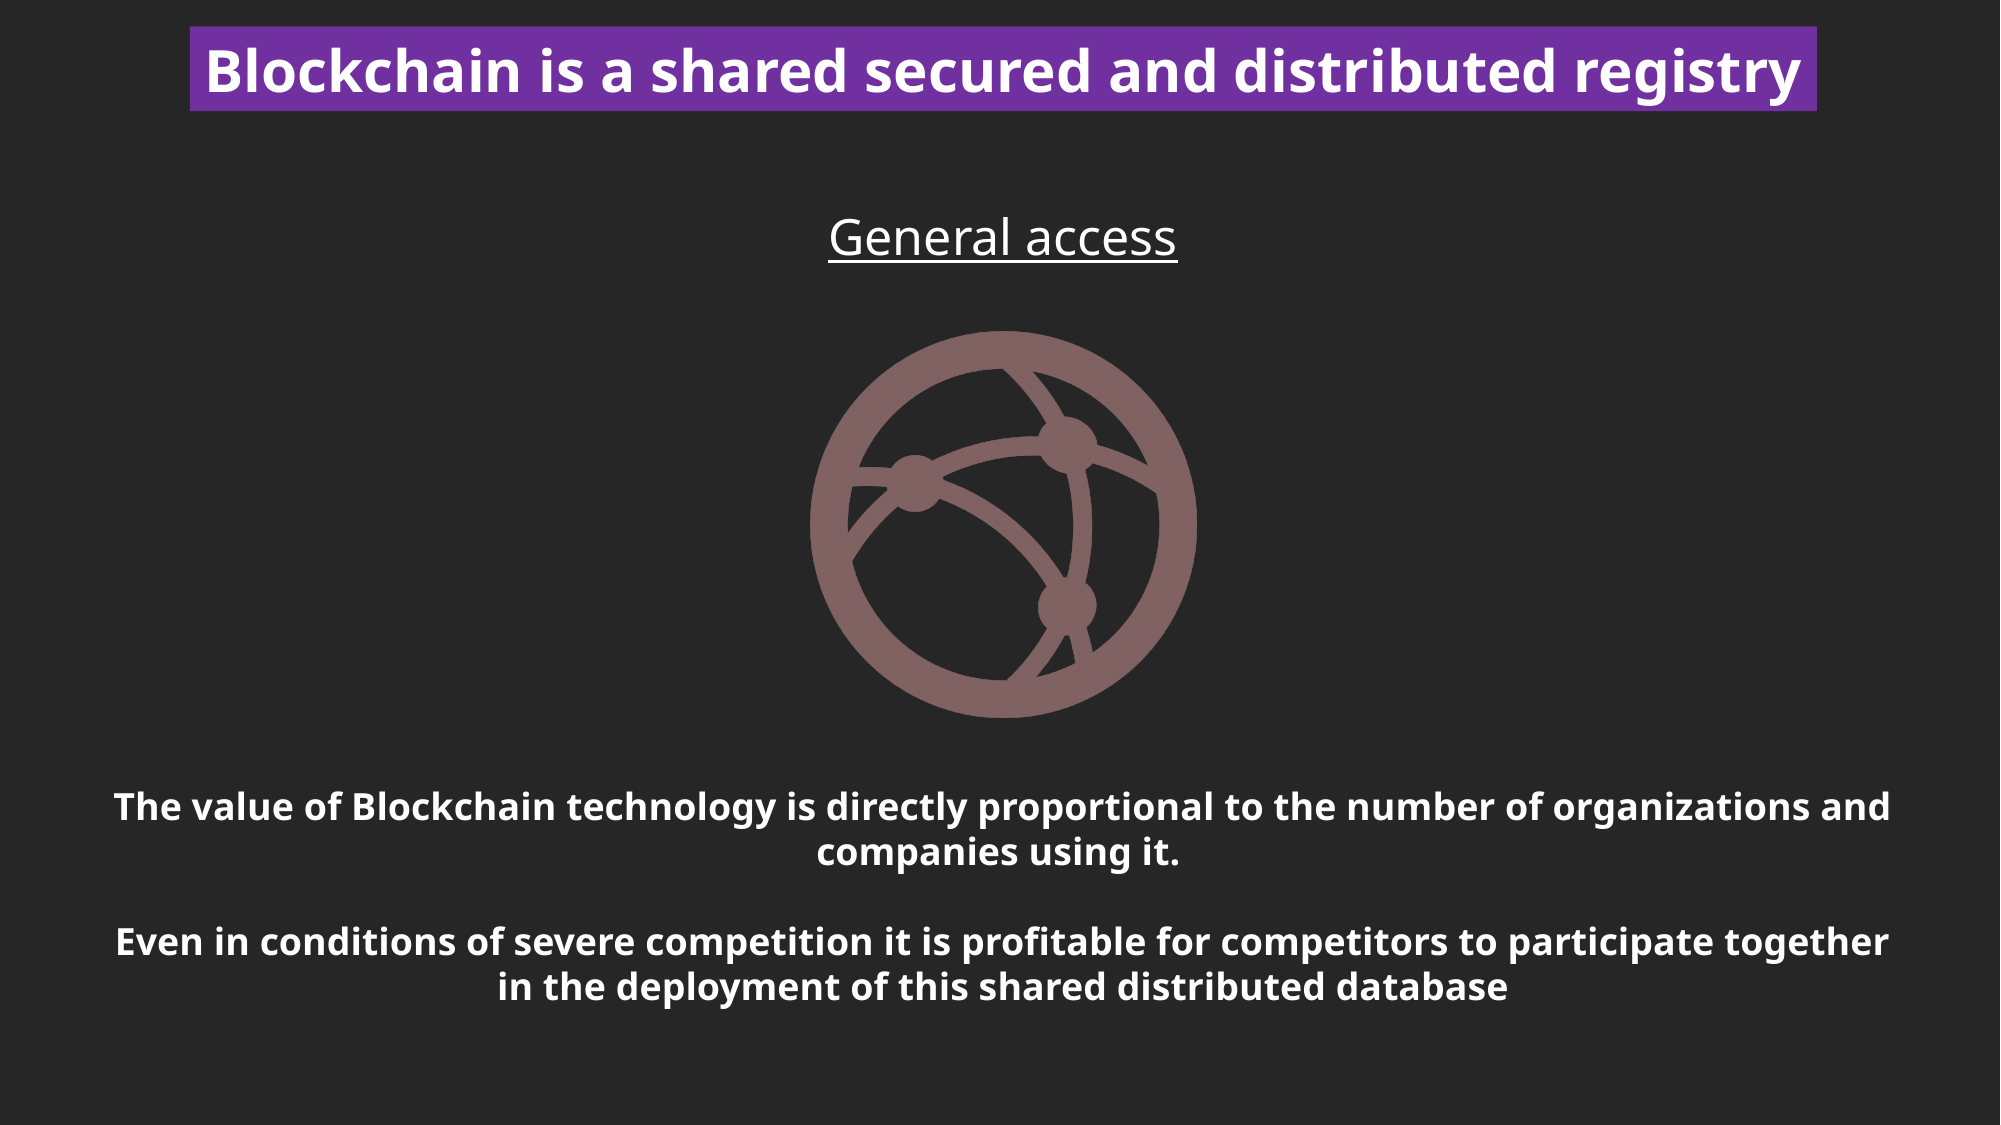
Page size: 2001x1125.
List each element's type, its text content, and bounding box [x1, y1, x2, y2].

picture [810, 331, 1197, 718]
text_box Blockchain is a shared secured and distributed registry [189, 26, 1817, 112]
text_box General access [774, 198, 1233, 274]
text_box The value of Blockchain technology is directly proportional to the number of organizations and companies using it. Even in conditions of severe competition it is profitable for competitors to participate together in the deployment of this shared distributed database [92, 775, 1915, 1016]
